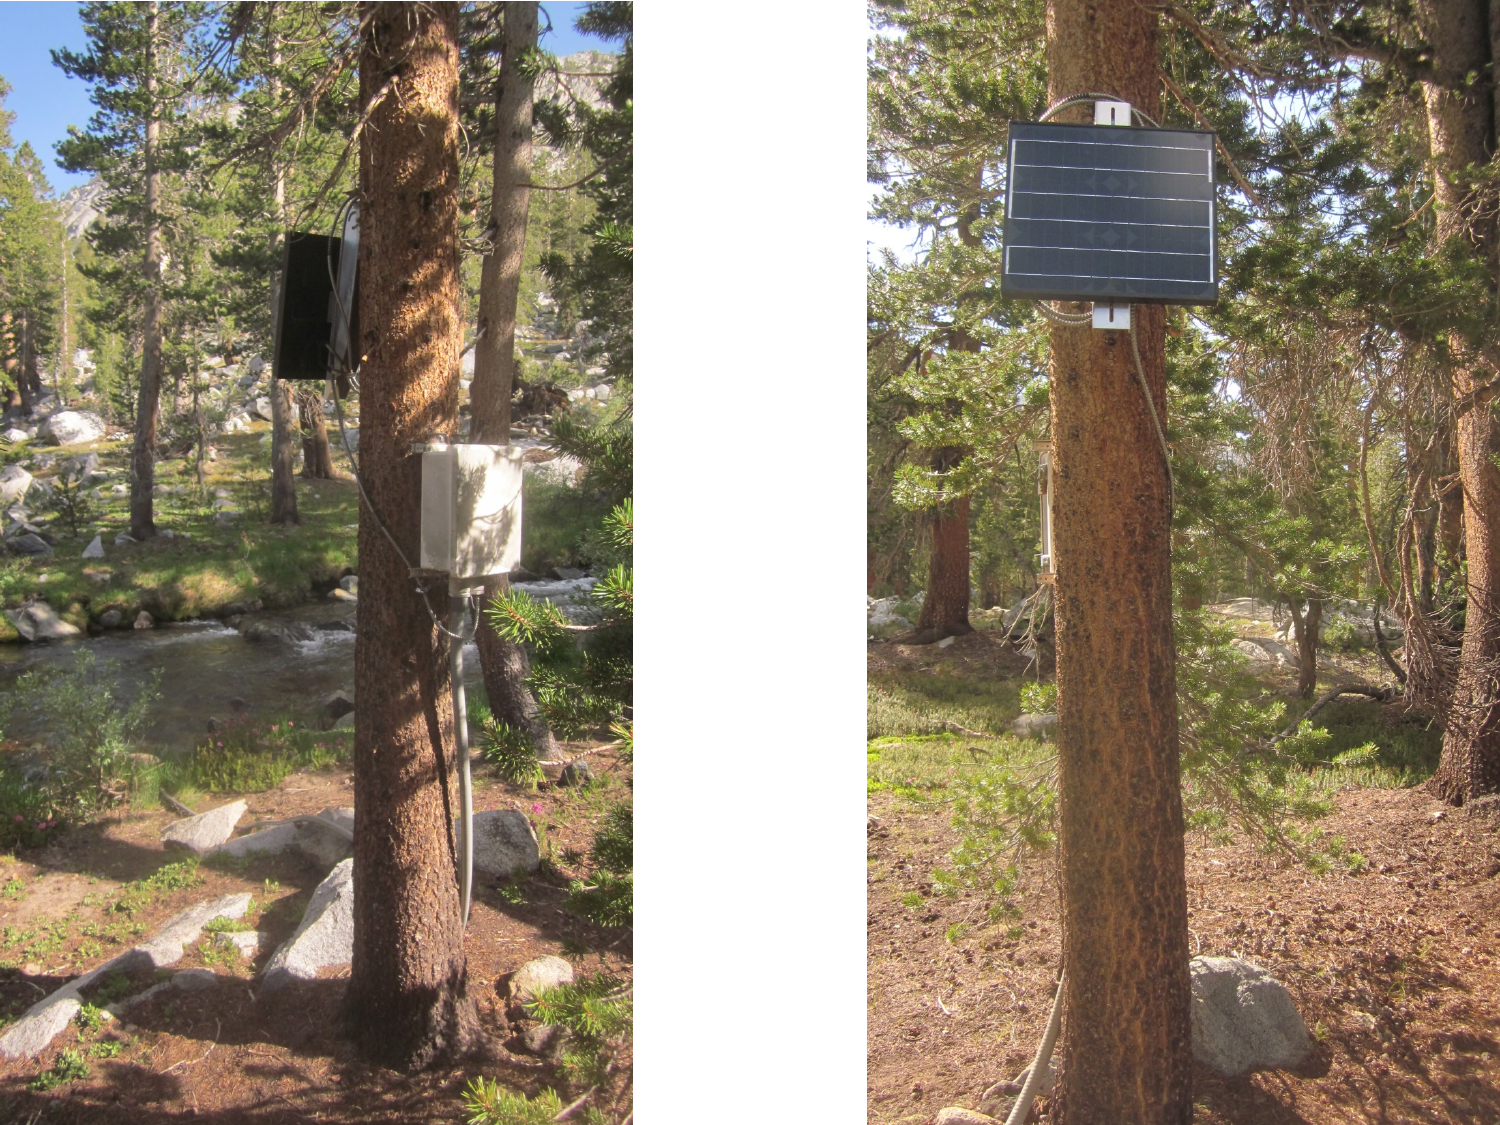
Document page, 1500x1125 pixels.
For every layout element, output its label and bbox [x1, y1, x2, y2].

picture [867, 0, 1500, 1125]
picture [0, 1, 633, 1125]
